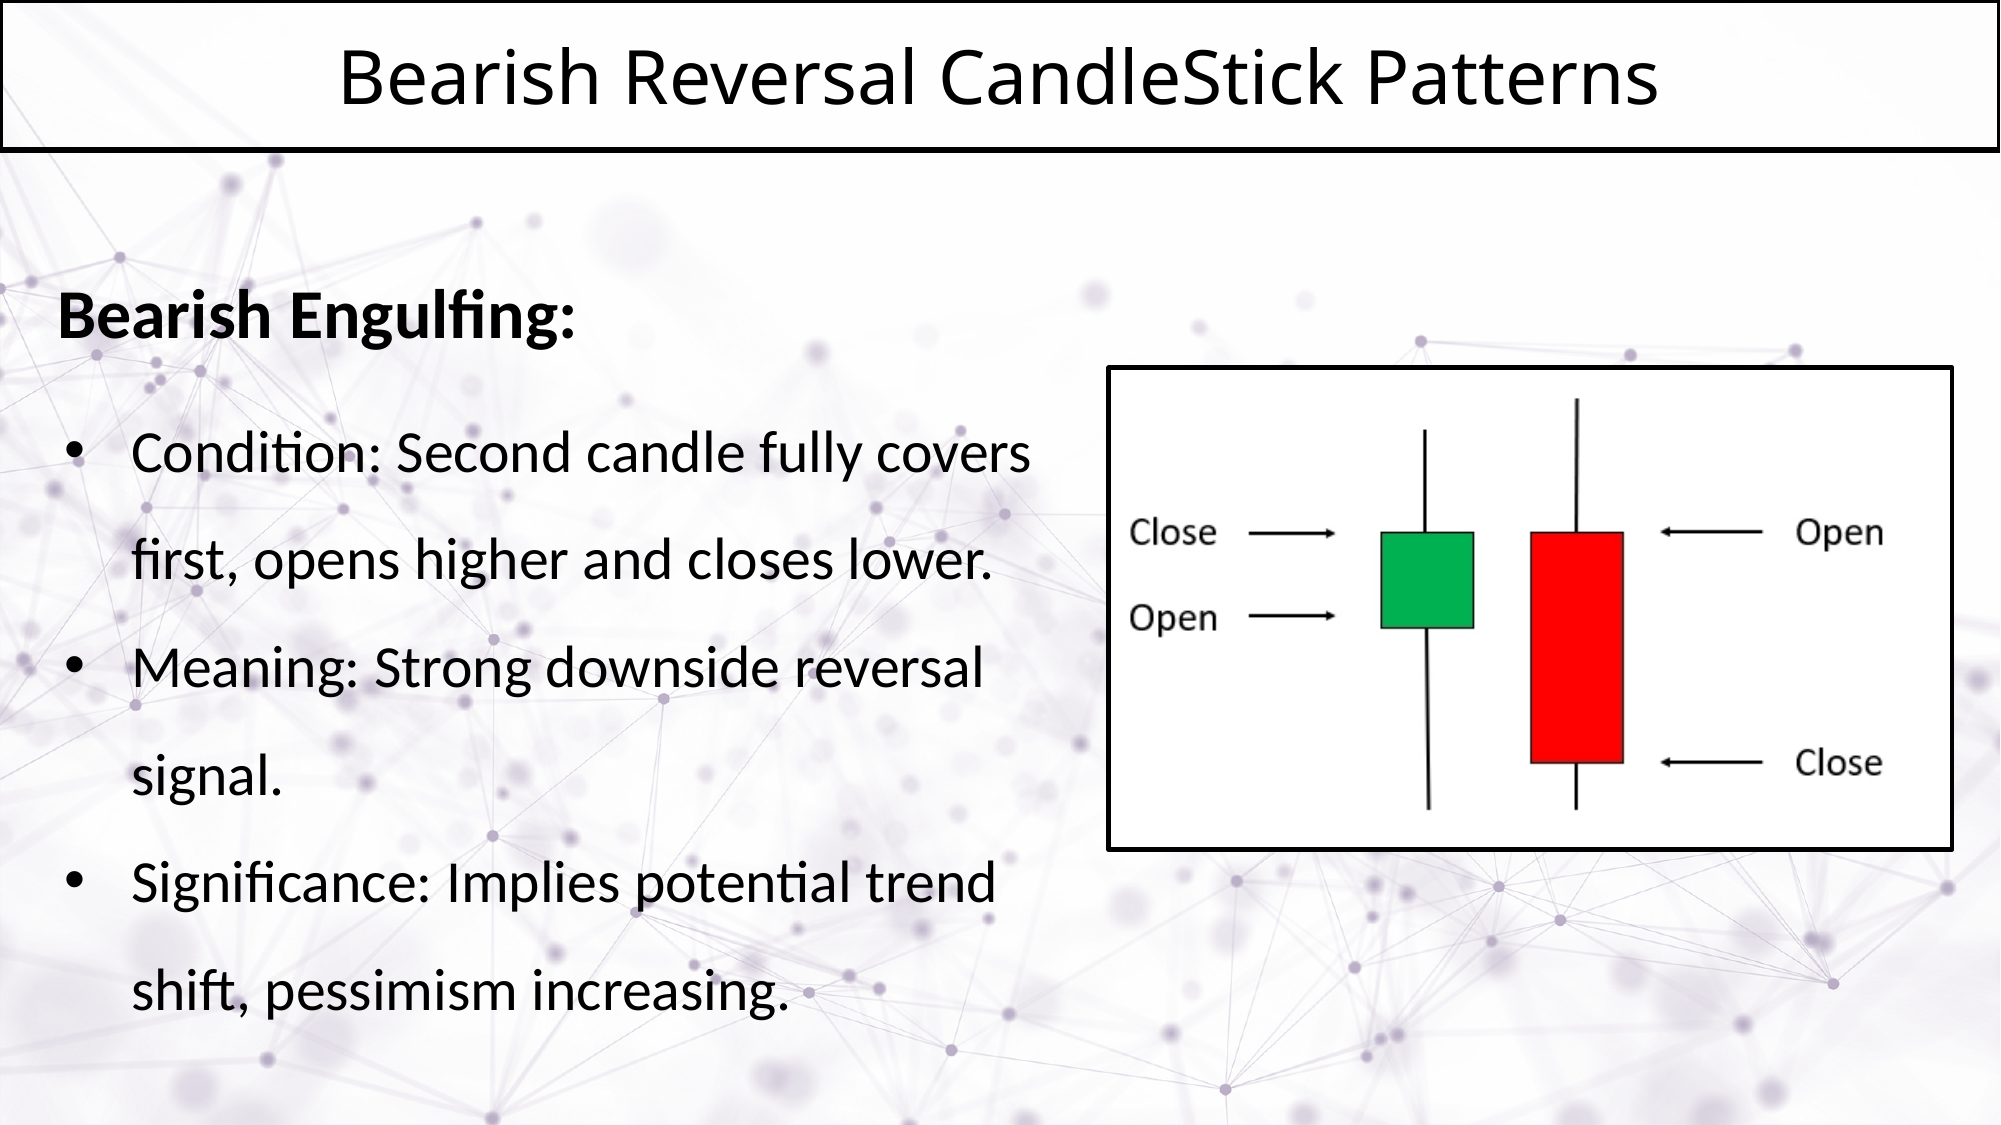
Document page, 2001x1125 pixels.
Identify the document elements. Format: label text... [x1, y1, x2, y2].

picture [1110, 369, 1950, 848]
title Bearish Reversal CandleStick Patterns [0, 0, 2000, 150]
list Bearish Engulfing: Condition: Second candle fully covers first, opens higher and closes lower. Meaning: Strong downside reversal signal. Significance: Implies potential trend shift, pessimism increasing. [42, 218, 1111, 1039]
